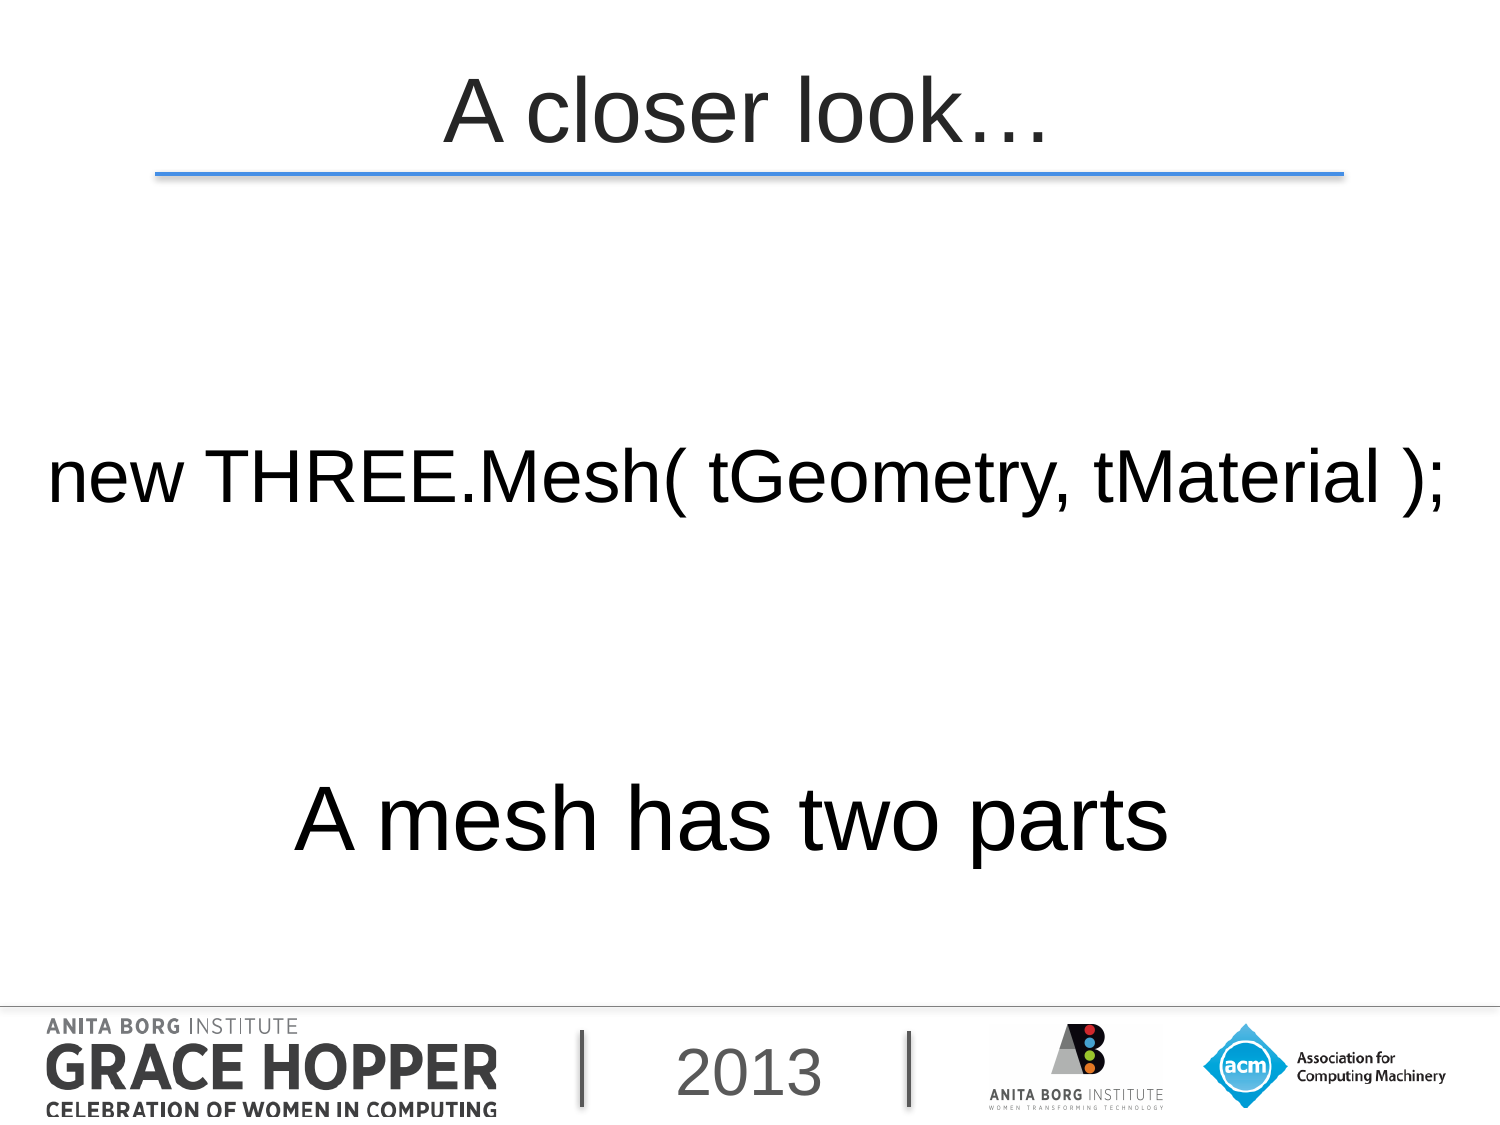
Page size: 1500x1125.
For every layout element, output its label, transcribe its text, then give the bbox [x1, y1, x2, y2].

text_box new THREE.Mesh( tGeometry, tMaterial ); [32, 420, 1484, 525]
list A mesh has two parts [279, 751, 1199, 923]
picture [989, 1024, 1163, 1110]
title A closer look… [75, 19, 1425, 191]
